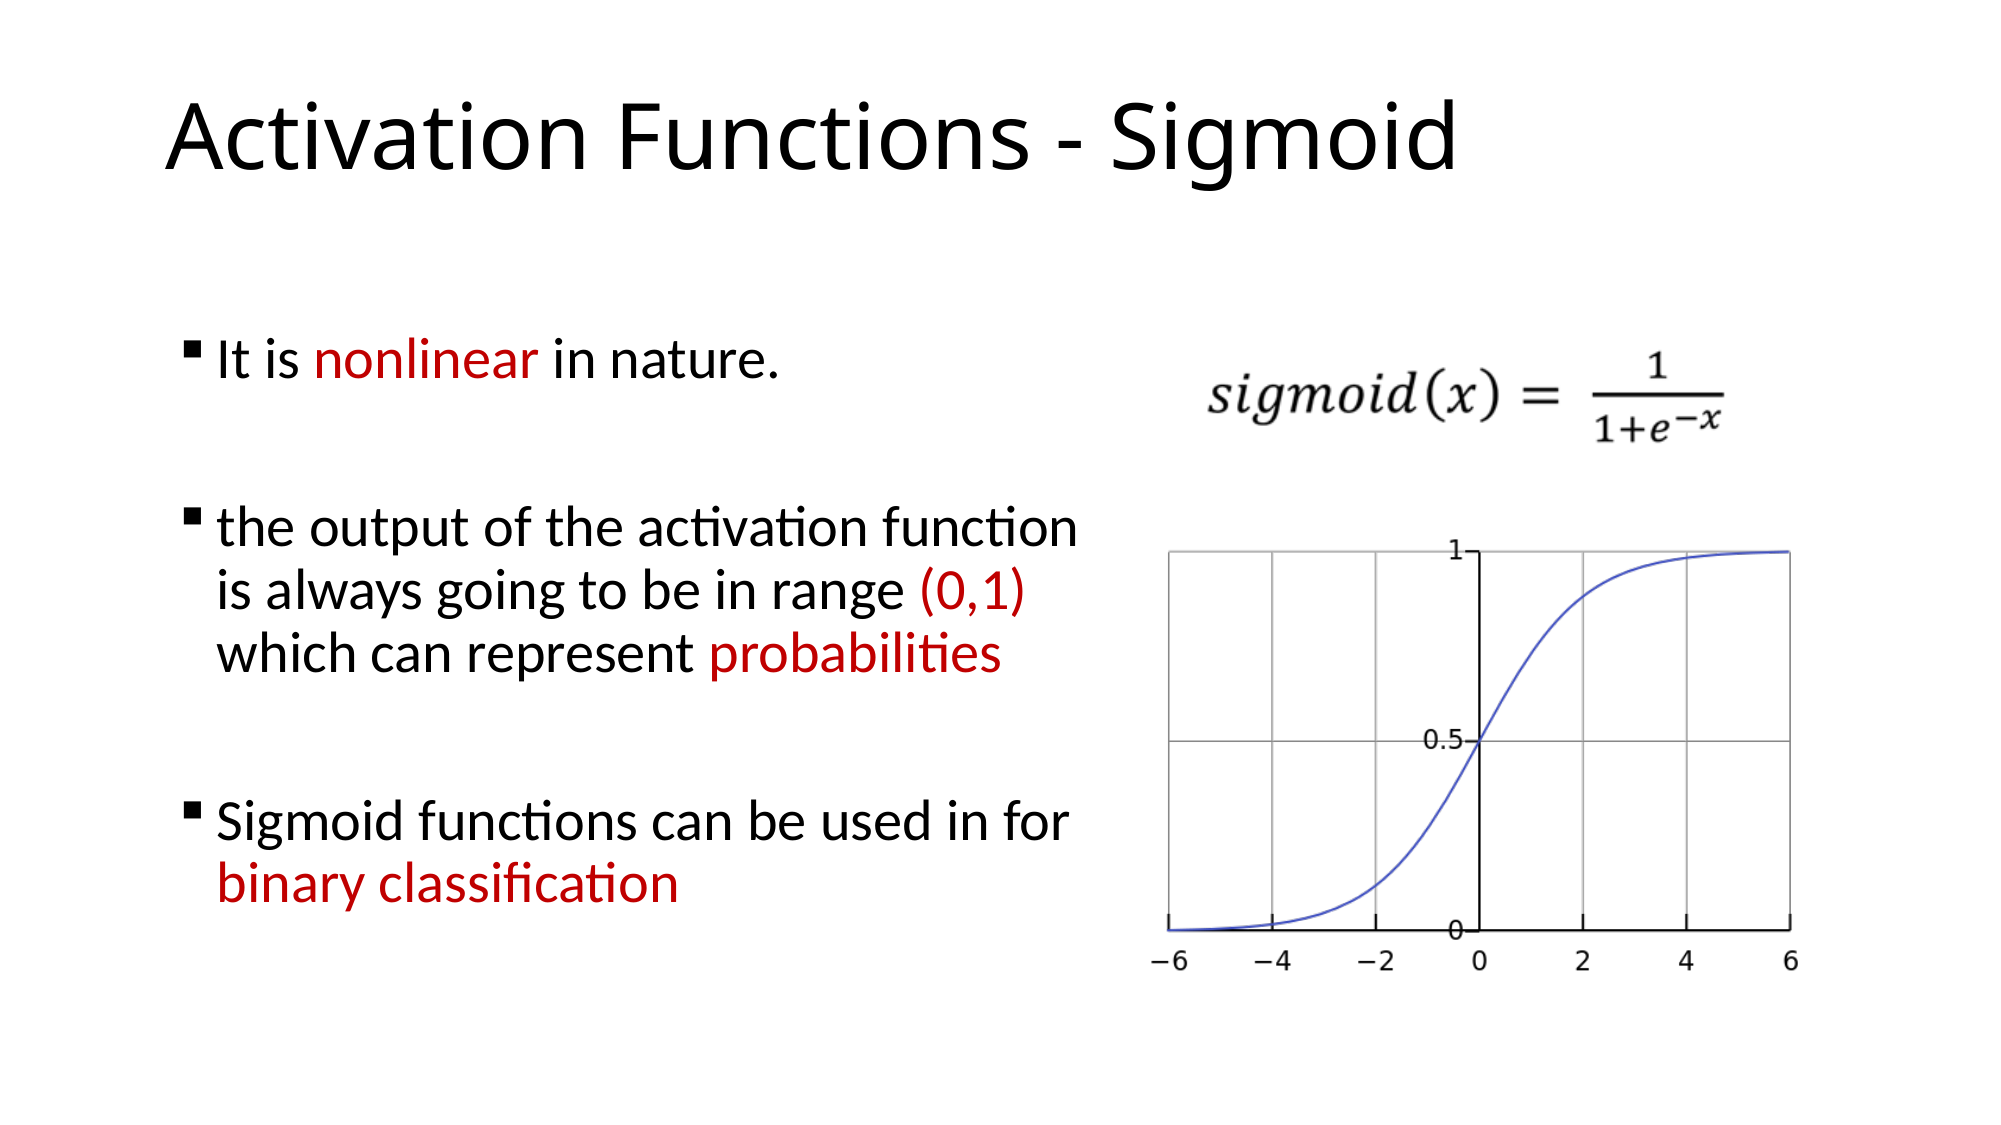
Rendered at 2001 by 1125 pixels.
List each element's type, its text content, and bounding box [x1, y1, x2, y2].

list It is nonlinear in nature. the output of the activation function is always going to be in range (0,1) which can represent probabilities Sigmoid functions can be used in for binary classification [164, 321, 1124, 1015]
picture [1123, 523, 1836, 994]
picture [1197, 344, 1762, 459]
title Activation Functions - Sigmoid [150, 47, 1850, 233]
